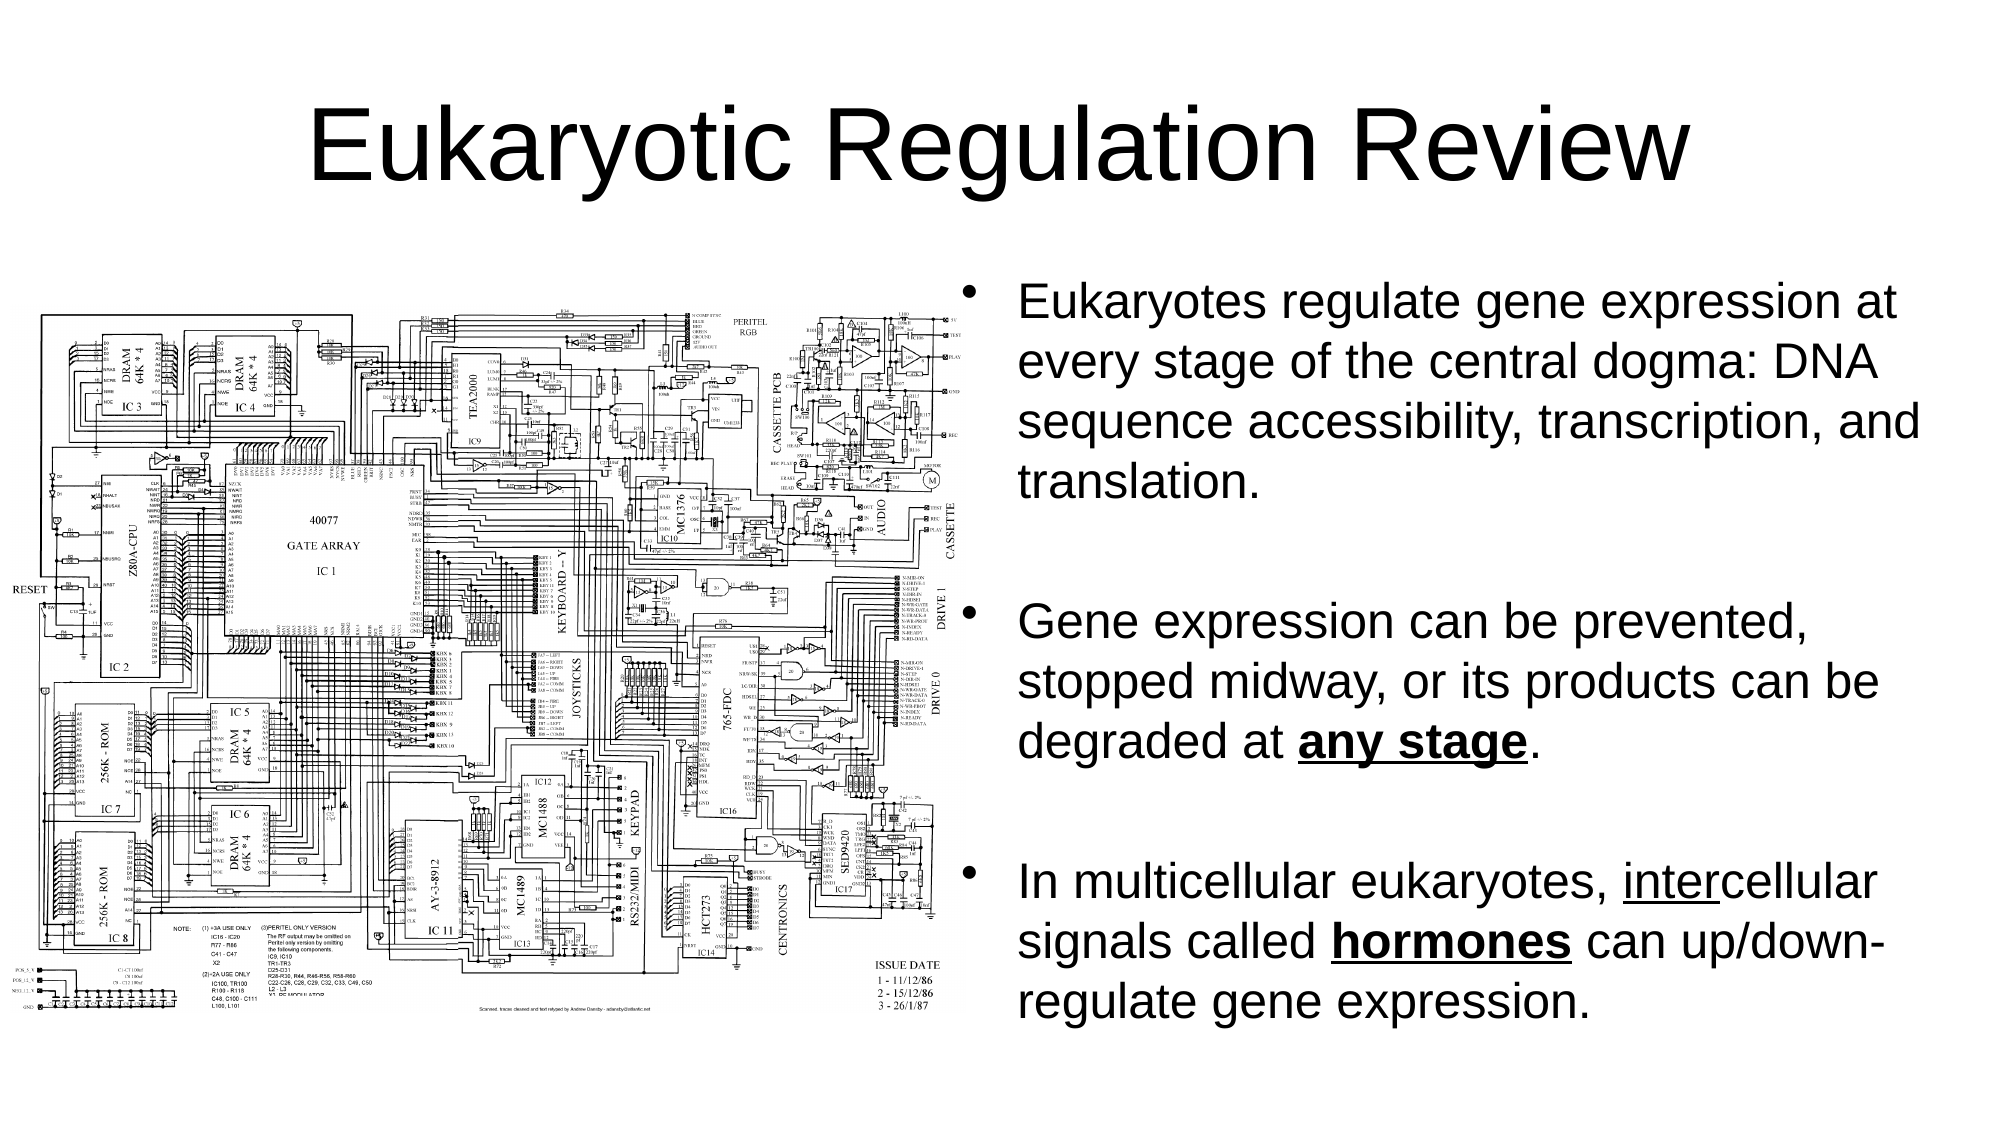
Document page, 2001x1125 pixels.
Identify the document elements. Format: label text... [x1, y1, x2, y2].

title Eukaryotic Regulation Review [150, 45, 1850, 233]
picture [10, 304, 966, 1013]
list Eukaryotes regulate gene expression at every stage of the central dogma: DNA sequence accessibility, transcription, and translation. Gene expression can be prevented, stopped midway, or its products can be degraded at any stage. In multicellular eukaryotes, intercellular signals called hormones can up/down-regulate gene expression. [945, 260, 2000, 936]
